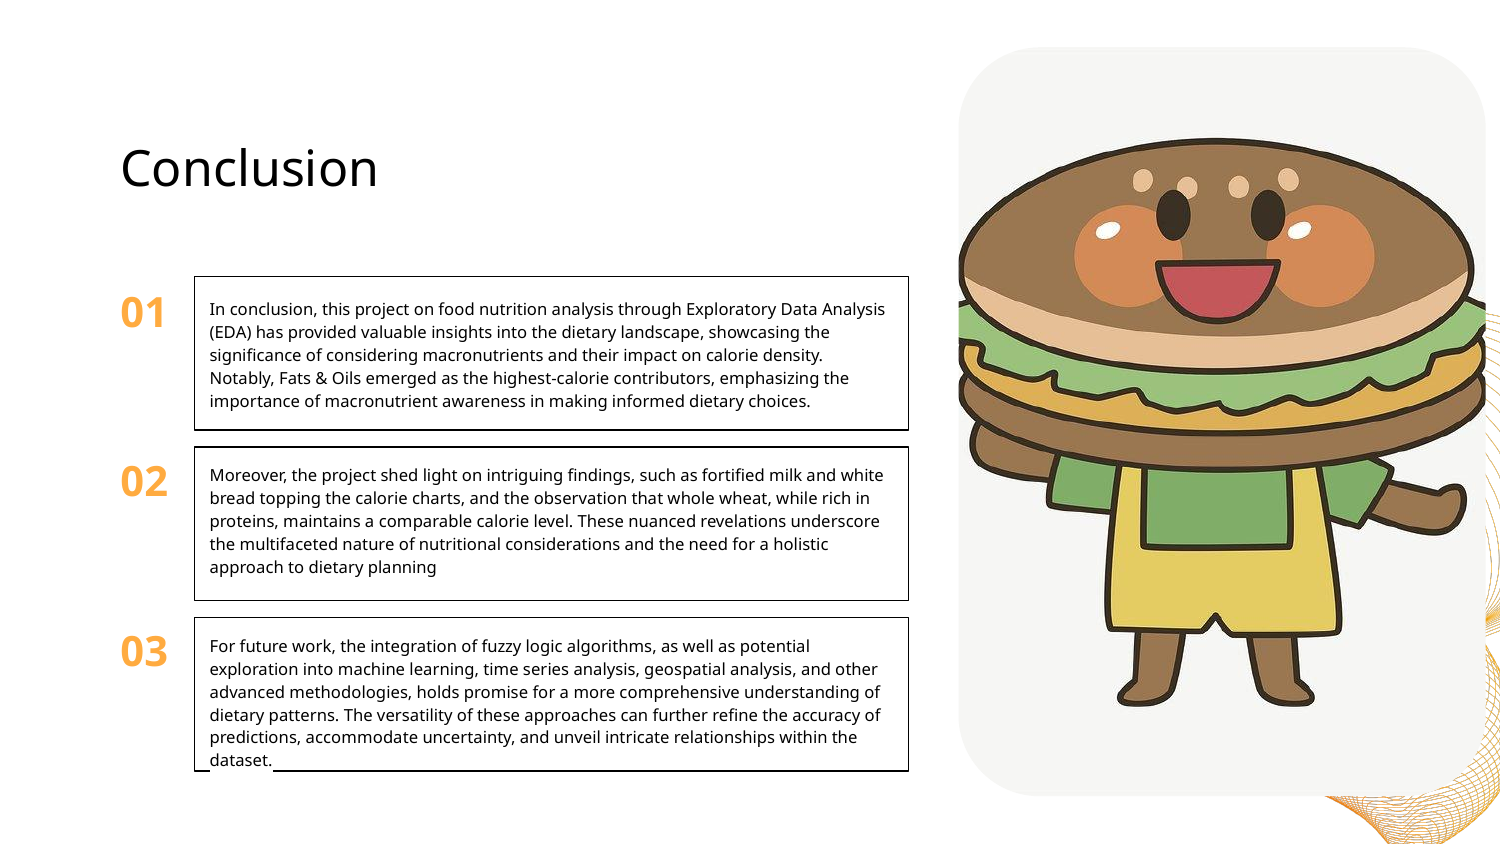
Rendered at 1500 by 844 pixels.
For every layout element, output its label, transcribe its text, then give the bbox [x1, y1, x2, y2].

picture [958, 47, 1500, 844]
title Conclusion [105, 106, 806, 226]
subtitle Moreover, the project shed light on intriguing findings, such as fortified milk and white bread topping the calorie charts, and the observation that whole wheat, while rich in proteins, maintains a comparable calorie level. These nuanced revelations underscore the multifaceted nature of nutritional considerations and the need for a holistic approach to dietary planning [194, 447, 909, 601]
subtitle In conclusion, this project on food nutrition analysis through Exploratory Data Analysis (EDA) has provided valuable insights into the dietary landscape, showcasing the significance of considering macronutrients and their impact on calorie density. Notably, Fats & Oils emerged as the highest-calorie contributors, emphasizing the importance of macronutrient awareness in making informed dietary choices. [194, 276, 909, 431]
subtitle For future work, the integration of fuzzy logic algorithms, as well as potential exploration into machine learning, time series analysis, geospatial analysis, and other advanced methodologies, holds promise for a more comprehensive understanding of dietary patterns. The versatility of these approaches can further refine the accuracy of predictions, accommodate uncertainty, and unveil intricate relationships within the dataset. [194, 617, 909, 772]
